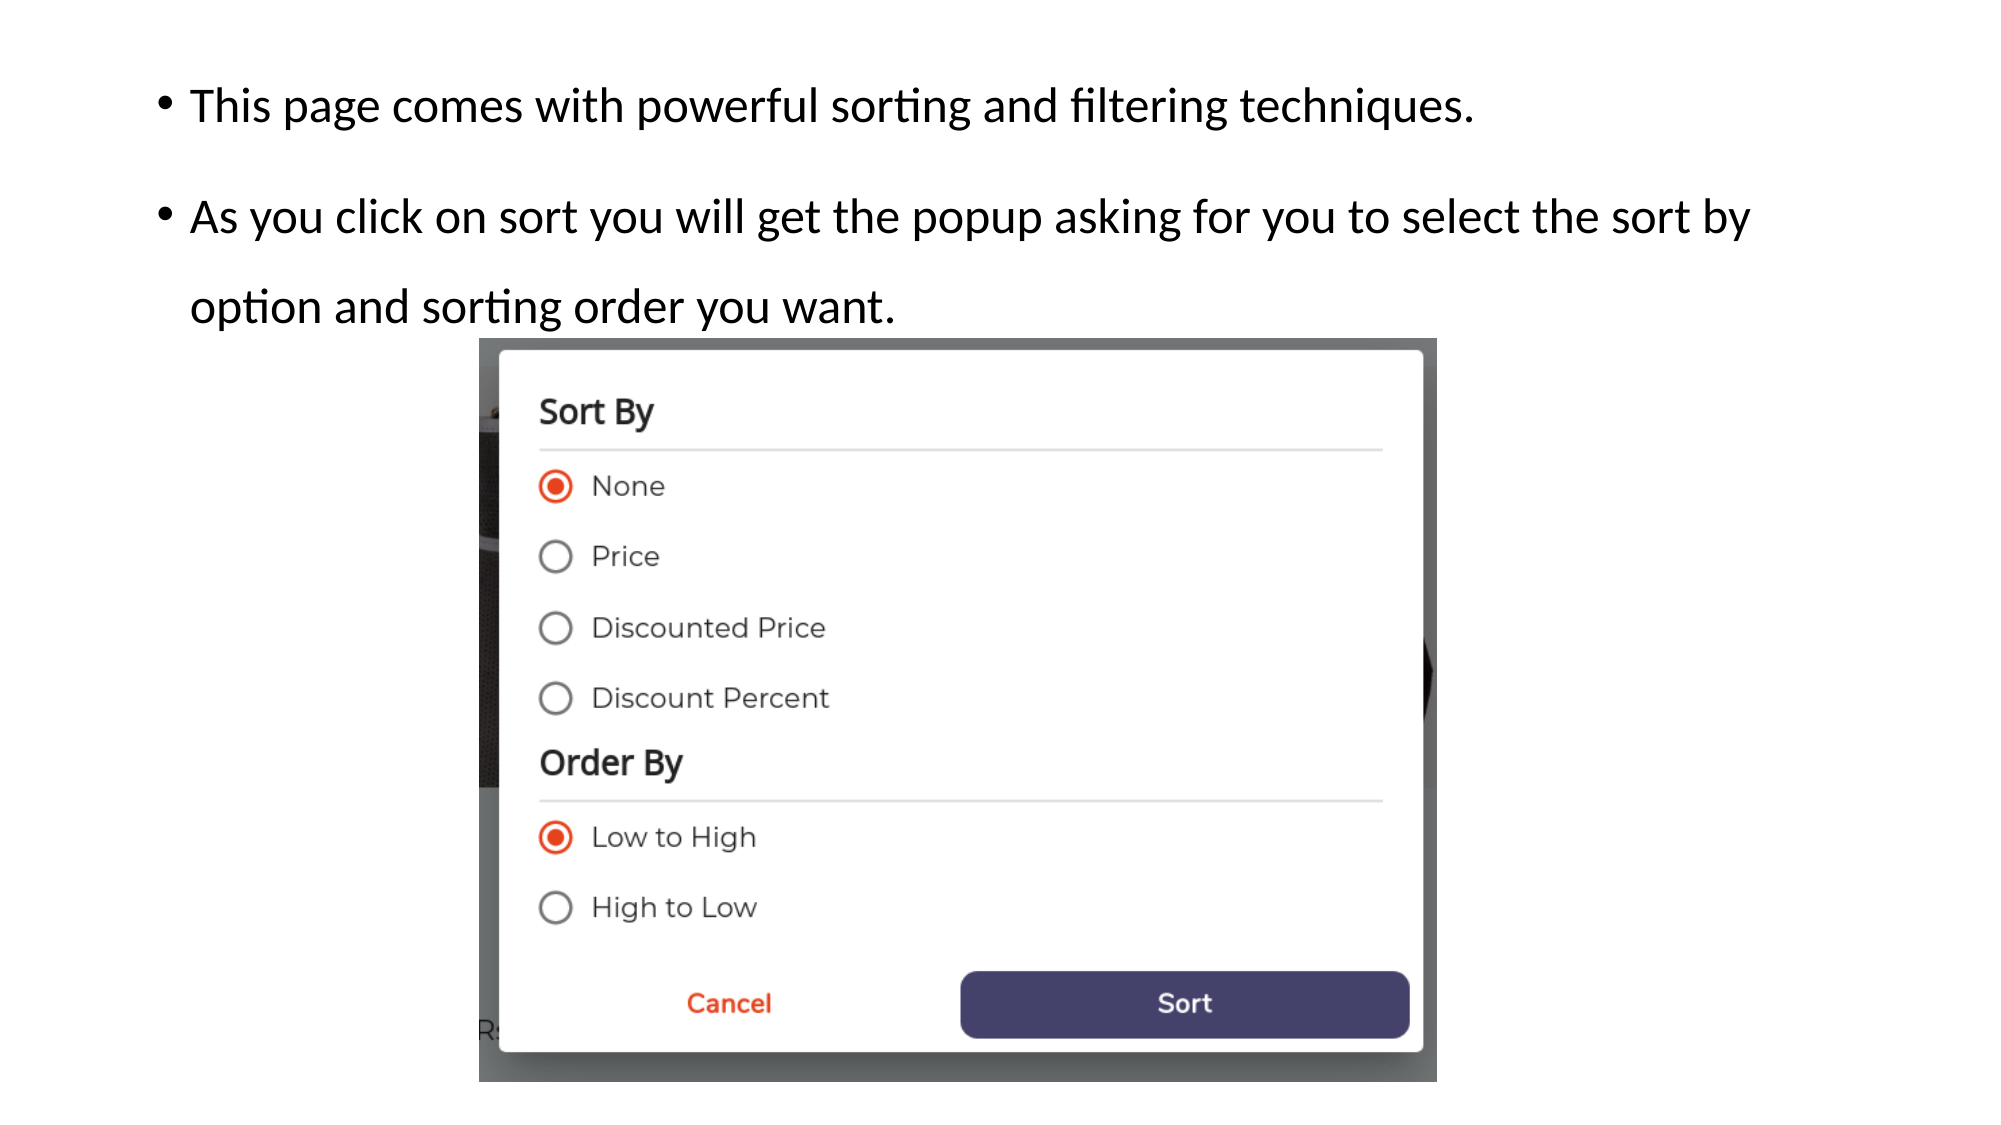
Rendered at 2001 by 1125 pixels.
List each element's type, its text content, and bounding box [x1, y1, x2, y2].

picture [478, 337, 1438, 1082]
list This page comes with powerful sorting and filtering techniques. As you click on sort you will get the popup asking for you to select the sort by option and sorting order you want. [137, 34, 1863, 1092]
